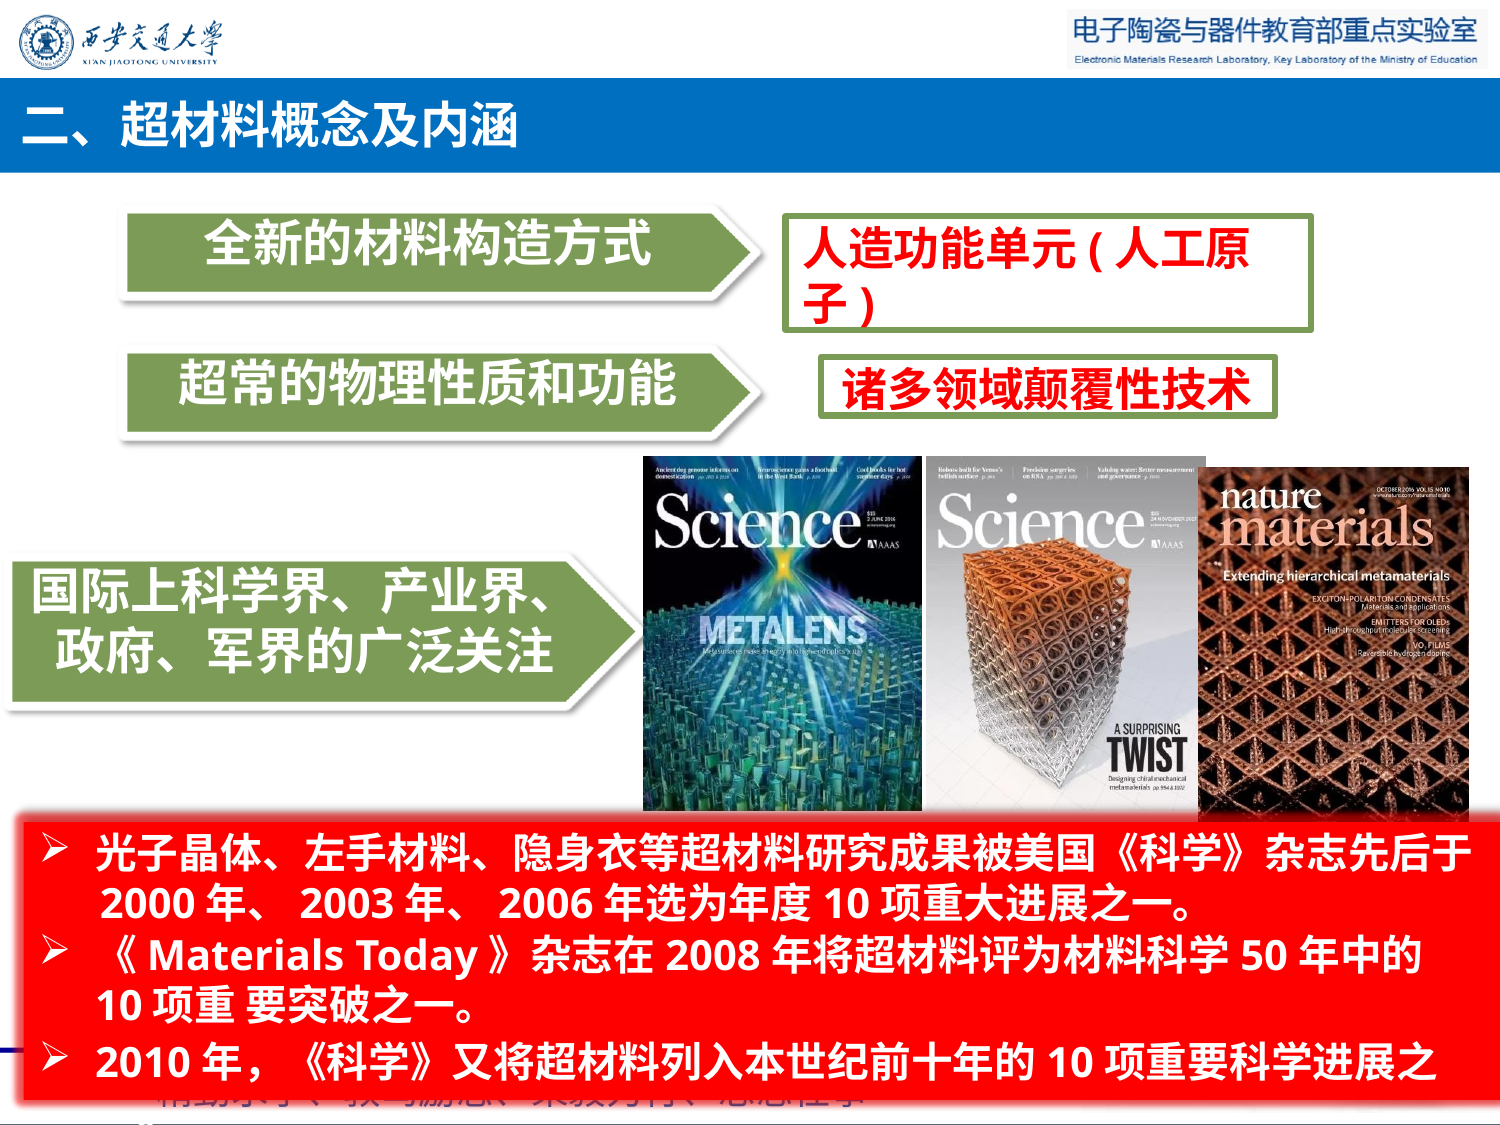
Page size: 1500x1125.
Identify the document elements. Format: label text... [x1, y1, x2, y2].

title 二、超材料概念及内涵 [18, 91, 524, 282]
picture [19, 14, 222, 70]
text_box 人造功能单元(人工原子) [785, 216, 1312, 330]
picture [1067, 9, 1488, 69]
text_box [115, 335, 1469, 454]
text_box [2, 455, 1500, 1124]
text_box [115, 195, 771, 319]
